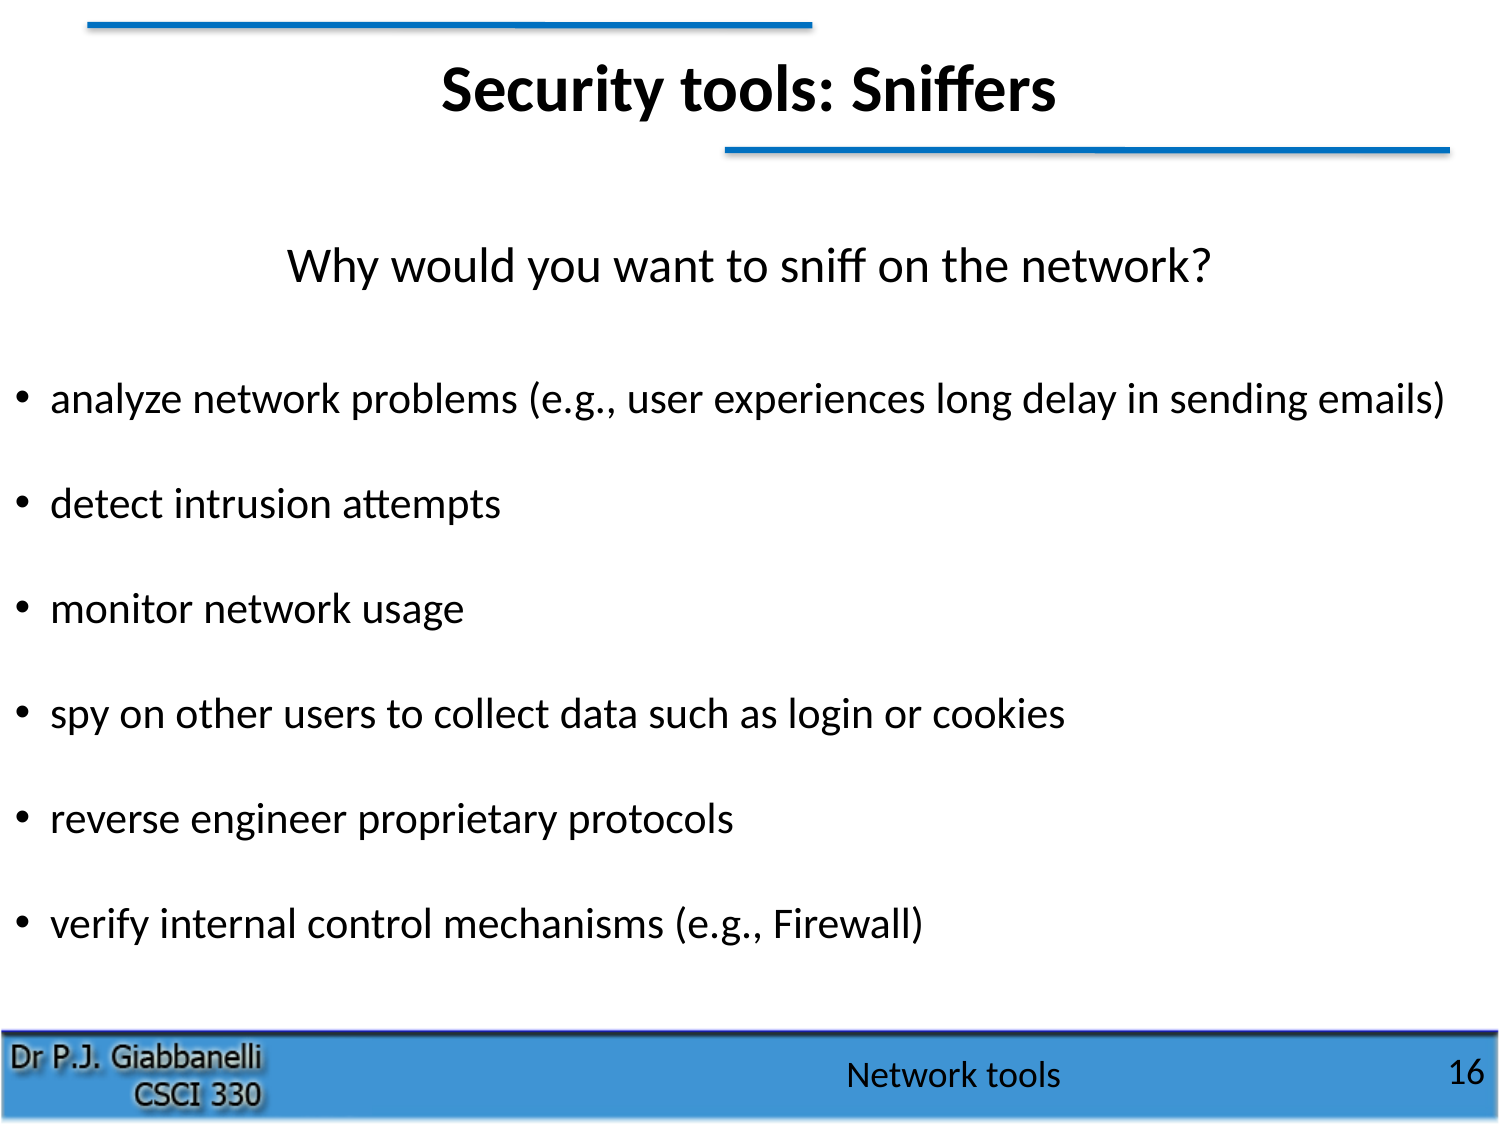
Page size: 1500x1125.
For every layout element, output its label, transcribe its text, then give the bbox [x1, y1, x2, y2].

text_box Security tools: Sniffers [0, 37, 1500, 133]
picture [0, 1026, 1500, 1125]
text_box analyze network problems (e.g., user experiences long delay in sending emails) detect intrusion attempts monitor network usage spy on other users to collect data such as login or cookies reverse engineer proprietary protocols verify internal control mechanisms (e.g., Firewall) [0, 362, 1500, 955]
text_box Why would you want to sniff on the network? [0, 224, 1500, 300]
